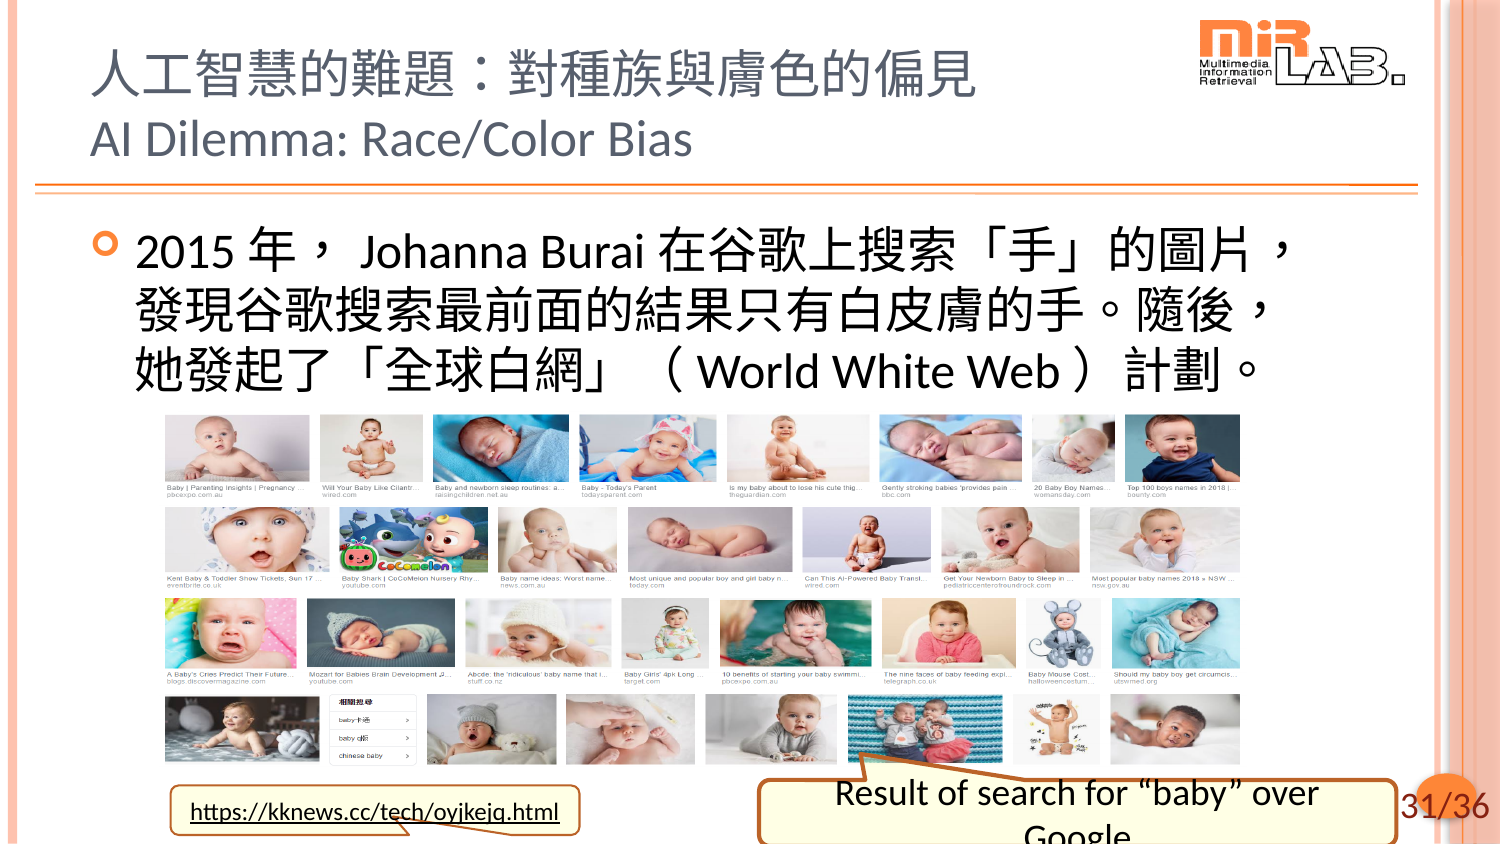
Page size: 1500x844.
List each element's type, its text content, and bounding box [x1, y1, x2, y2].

title 人工智慧的難題：對種族與膚色的偏見 AI Dilemma: Race/Color Bias [75, 33, 1300, 175]
text_box https://kknews.cc/tech/oyjkejq.html [168, 783, 582, 838]
picture [1195, 16, 1408, 88]
picture [158, 411, 1247, 767]
text_box Result of search for “baby” over Google [756, 777, 1399, 844]
list 2015年，Johanna Burai在谷歌上搜索「手」的圖片，發現谷歌搜索最前面的結果只有白皮膚的手。隨後，她發起了「全球白網」（World White Web）計劃。 [75, 210, 1300, 797]
